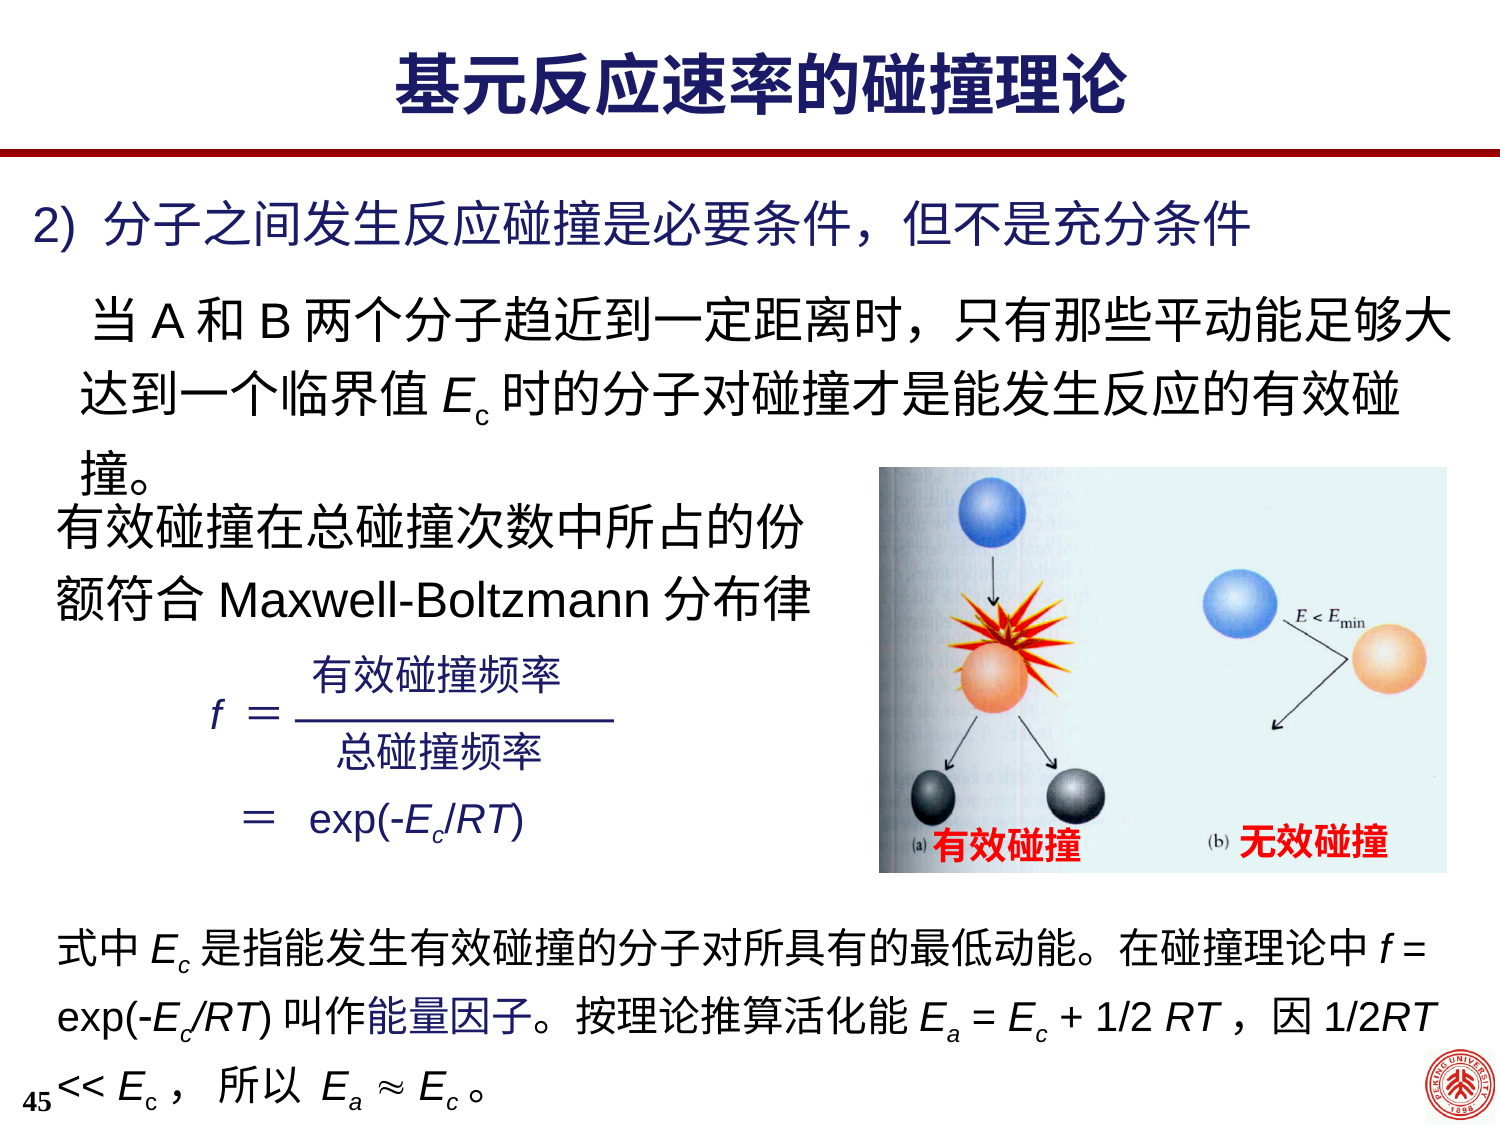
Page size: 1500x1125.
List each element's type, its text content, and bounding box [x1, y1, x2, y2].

text_box 有效碰撞在总碰撞次数中所占的份额符合Maxwell-Boltzmann分布律 [41, 475, 849, 635]
picture [1425, 1049, 1495, 1125]
text_box [0, 149, 1500, 157]
text_box 基元反应速率的碰撞理论 [301, 20, 1222, 146]
footer 45 [0, 1074, 76, 1113]
text_box 2) 分子之间发生反应碰撞是必要条件，但不是充分条件 当A和B两个分子趋近到一定距离时，只有那些平动能足够大达到一个临界值Ec时的分子对碰撞才是能发生反应的有效碰撞。 [17, 172, 1476, 511]
text_box 式中Ec是指能发生有效碰撞的分子对所具有的最低动能。在碰撞理论中f = exp(Ec/RT)叫作能量因子。按理论推算活化能Ea = Ec + 1/2 RT，因1/2RT << Ec， 所以 Ea  Ec。 [42, 903, 1459, 1123]
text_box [195, 640, 763, 859]
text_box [879, 467, 1448, 873]
